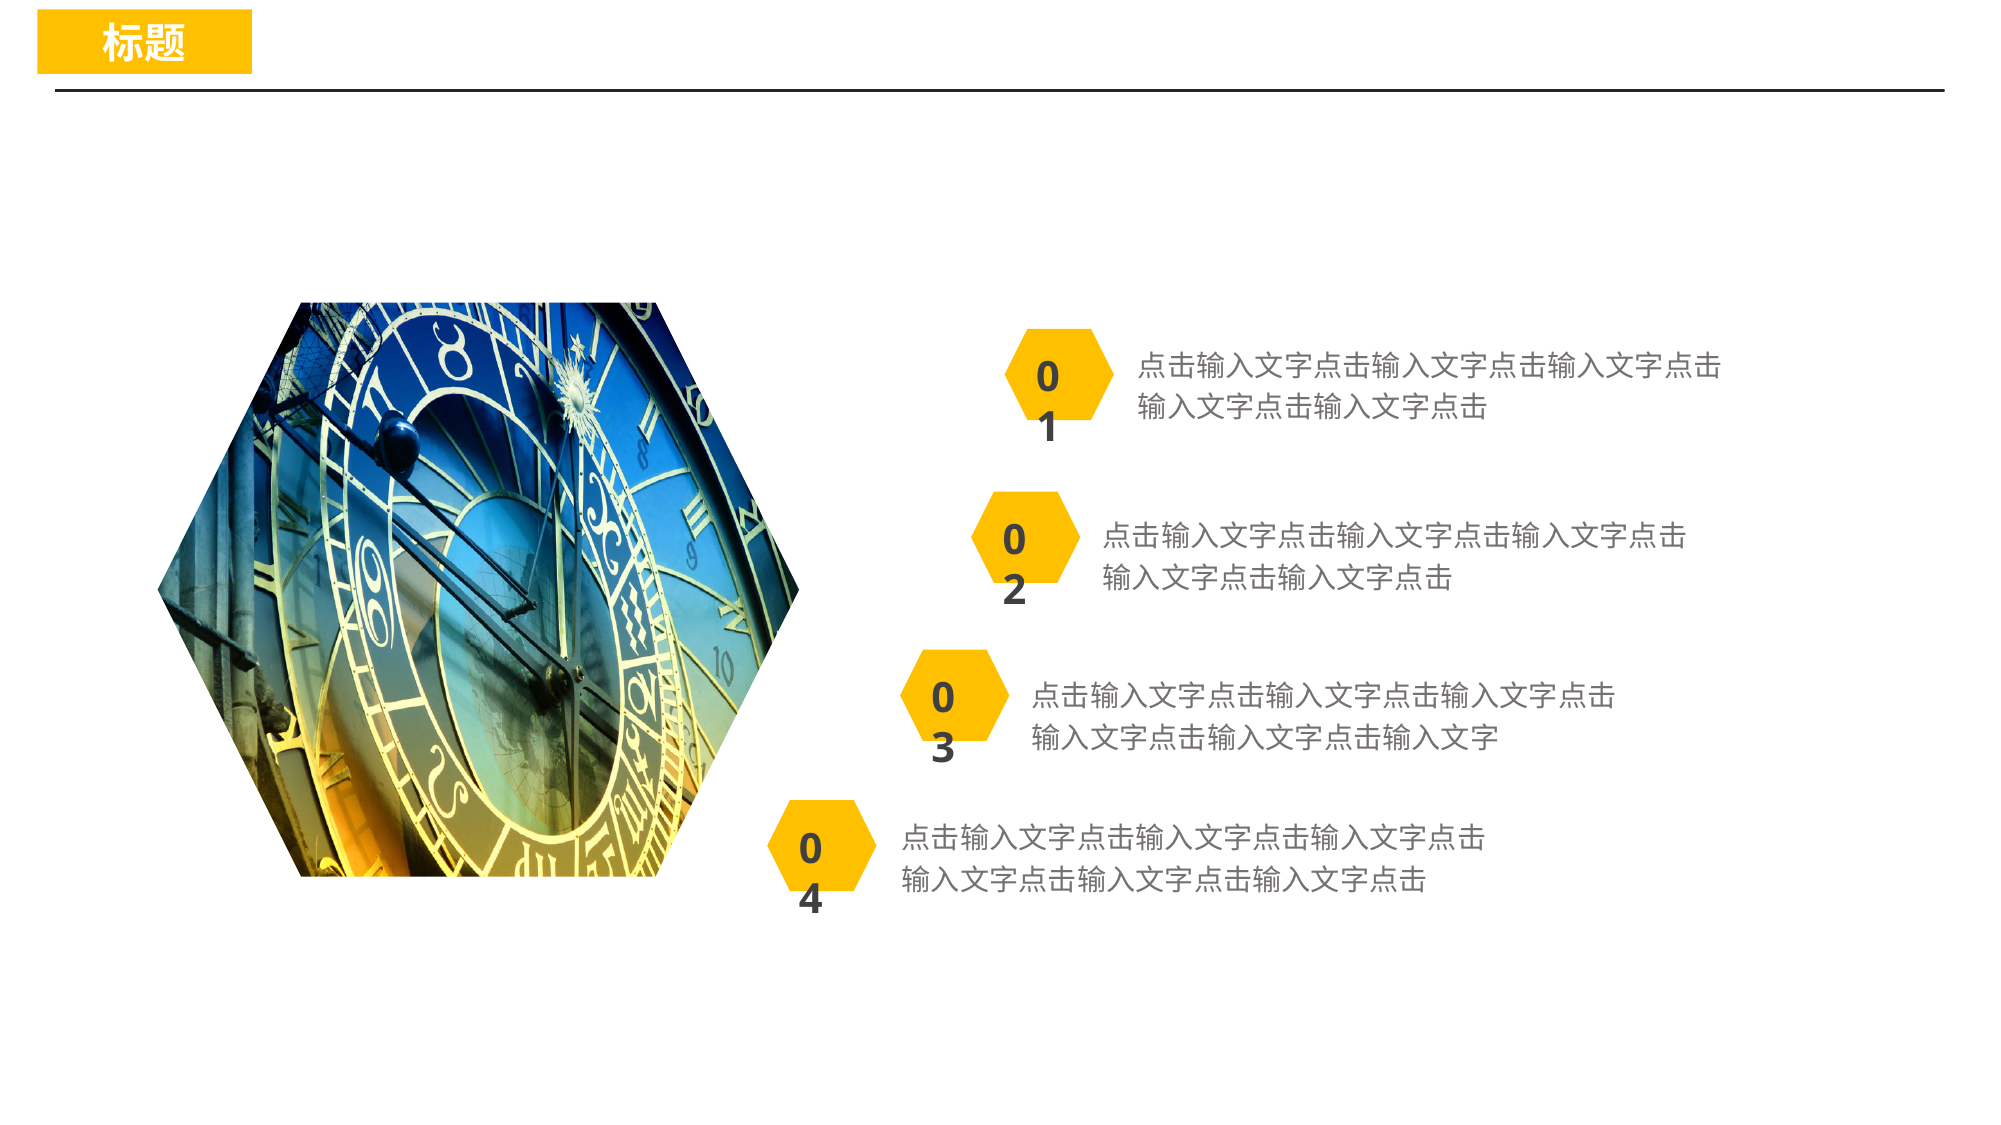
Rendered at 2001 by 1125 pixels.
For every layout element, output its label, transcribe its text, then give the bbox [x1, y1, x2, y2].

text_box 02 [971, 491, 1081, 583]
text_box 01 [1004, 328, 1114, 421]
text_box [54, 88, 1946, 93]
text_box 点击输入文字点击输入文字点击输入文字点击输入文字点击输入文字点击输入文字 [1016, 663, 1638, 762]
text_box 03 [900, 649, 1010, 741]
text_box 标题 [37, 9, 252, 74]
text_box 点击输入文字点击输入文字点击输入文字点击输入文字点击输入文字点击输入文字点击 [886, 805, 1508, 904]
text_box 点击输入文字点击输入文字点击输入文字点击输入文字点击输入文字点击 [1123, 332, 1745, 432]
text_box 点击输入文字点击输入文字点击输入文字点击输入文字点击输入文字点击 [1087, 502, 1709, 602]
text_box 04 [767, 800, 877, 892]
text_box [157, 302, 800, 877]
